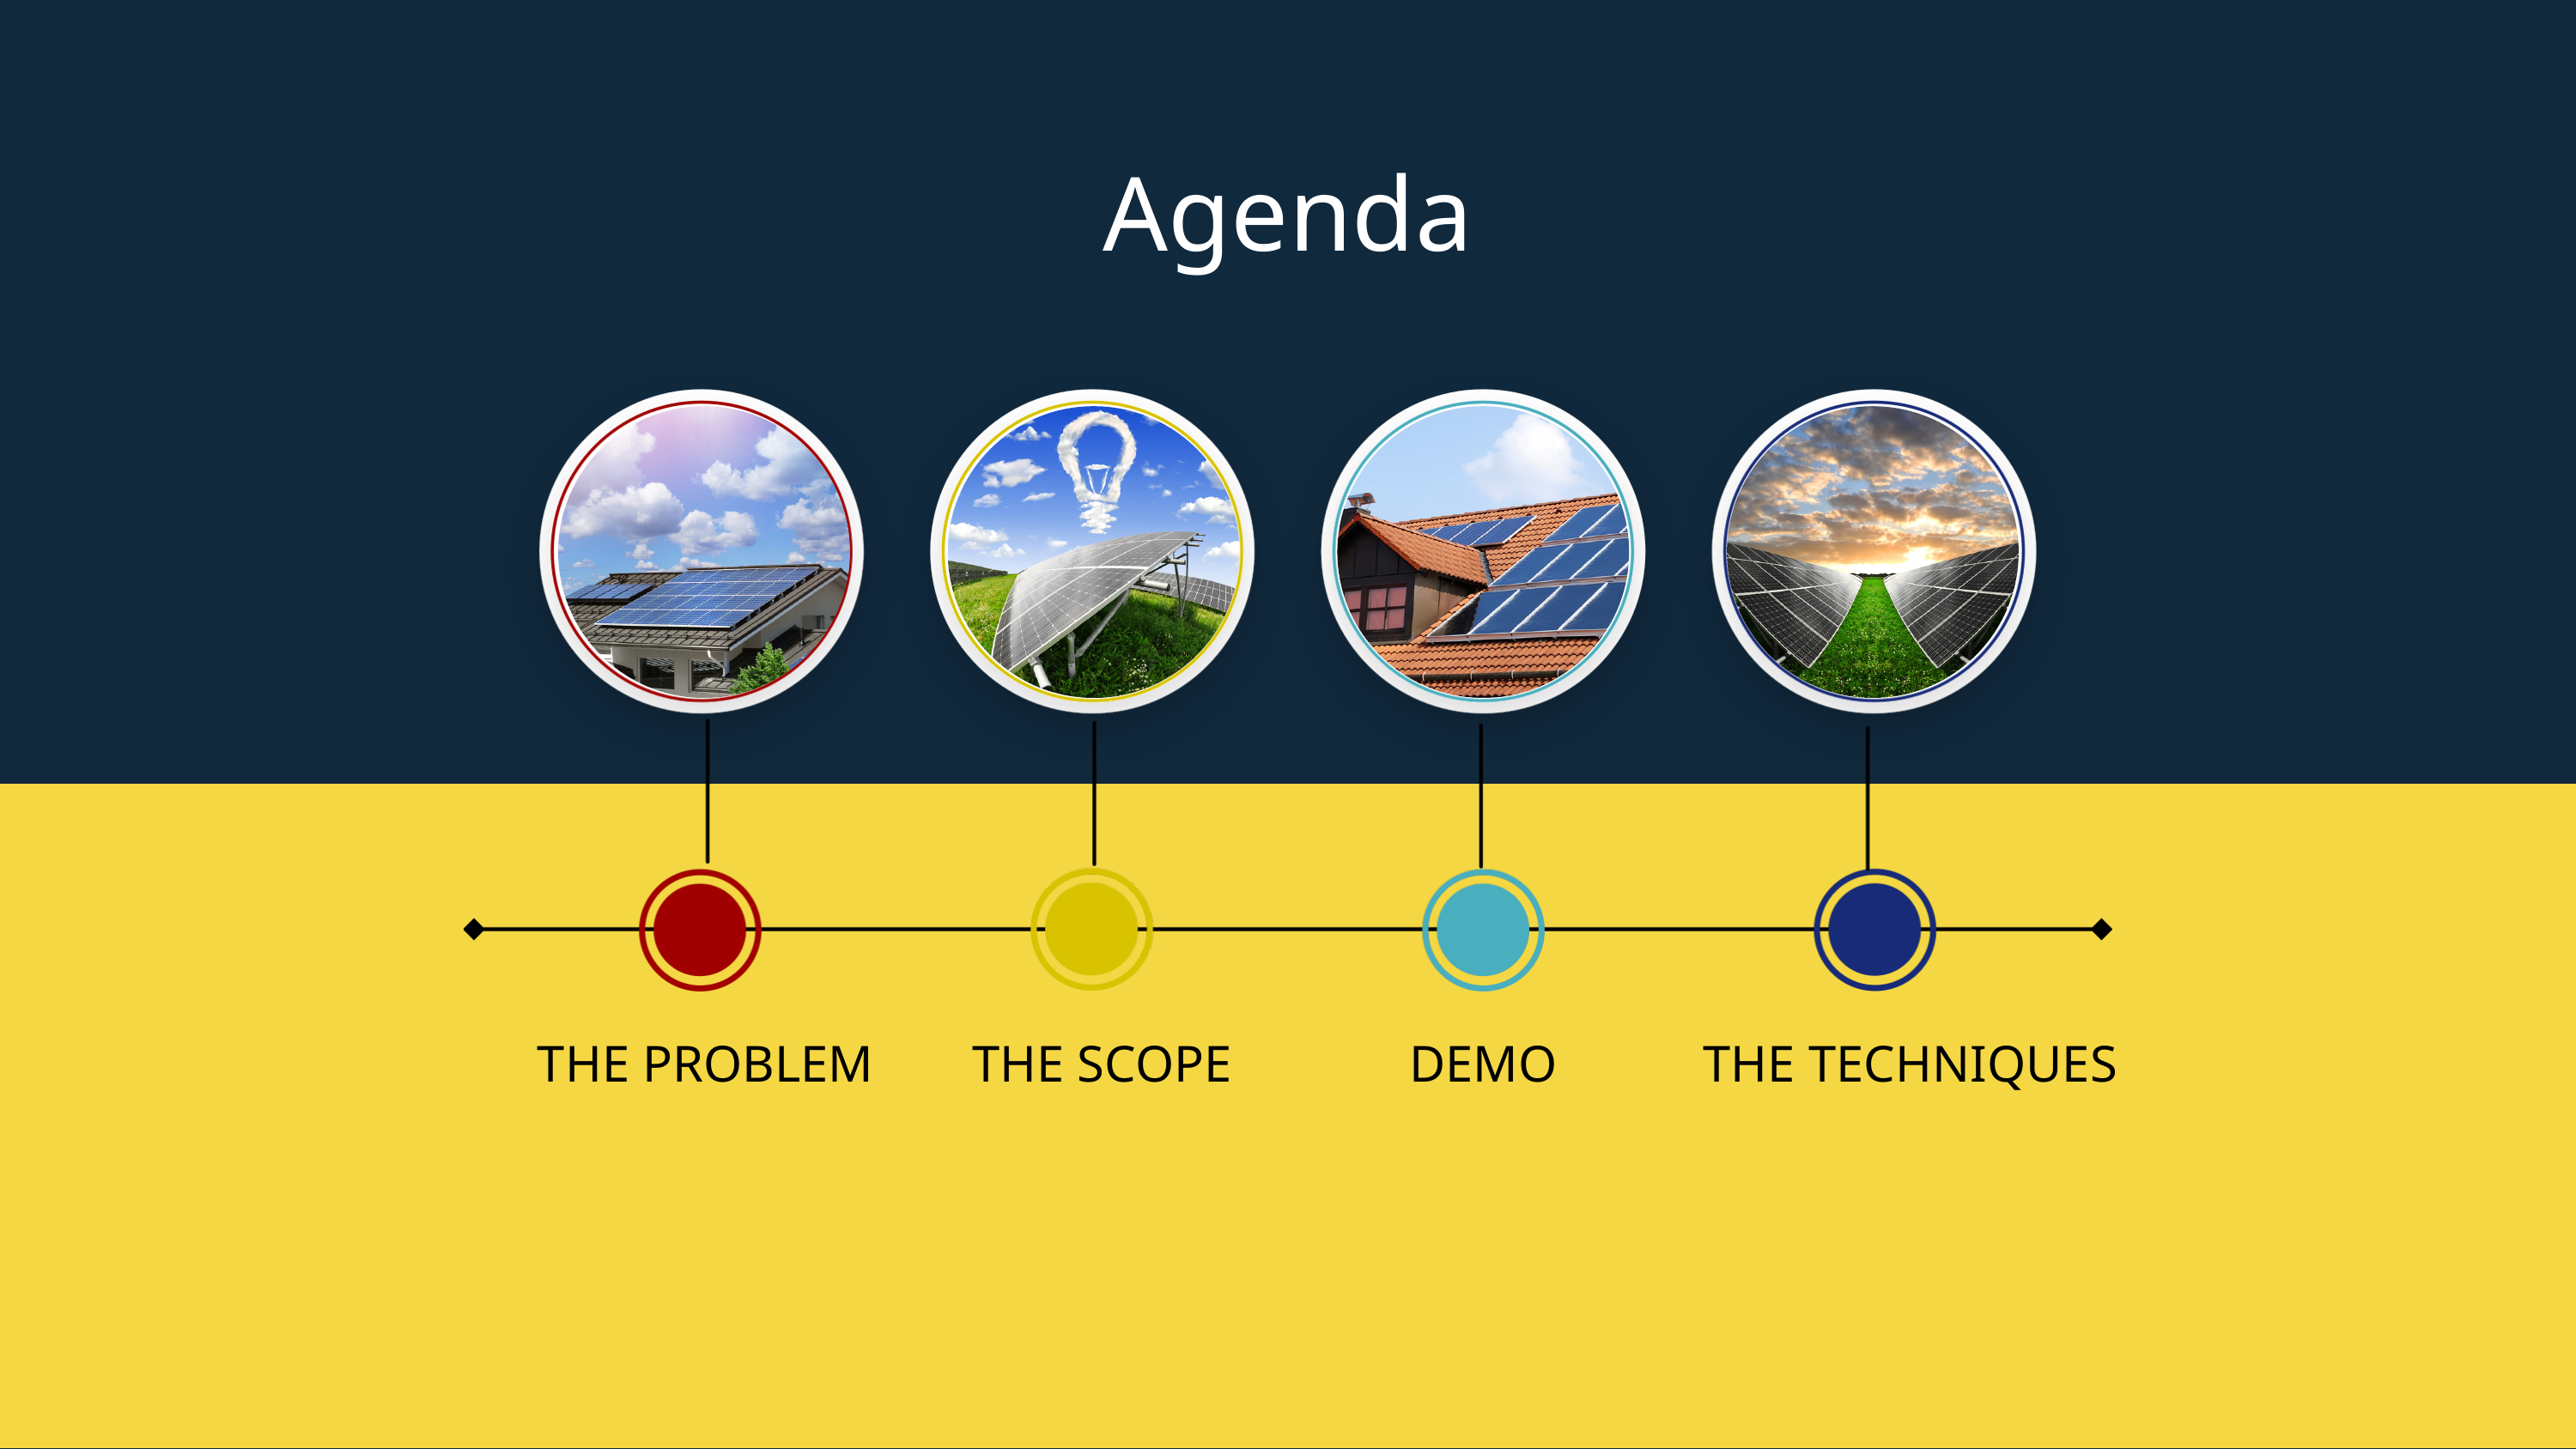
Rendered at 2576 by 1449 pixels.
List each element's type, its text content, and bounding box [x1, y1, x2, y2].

text_box [463, 369, 2113, 780]
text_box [947, 405, 1240, 699]
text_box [557, 405, 851, 699]
text_box Agenda [665, 128, 1911, 272]
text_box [0, 784, 2576, 1449]
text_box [1726, 405, 2020, 699]
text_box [1337, 405, 1630, 699]
